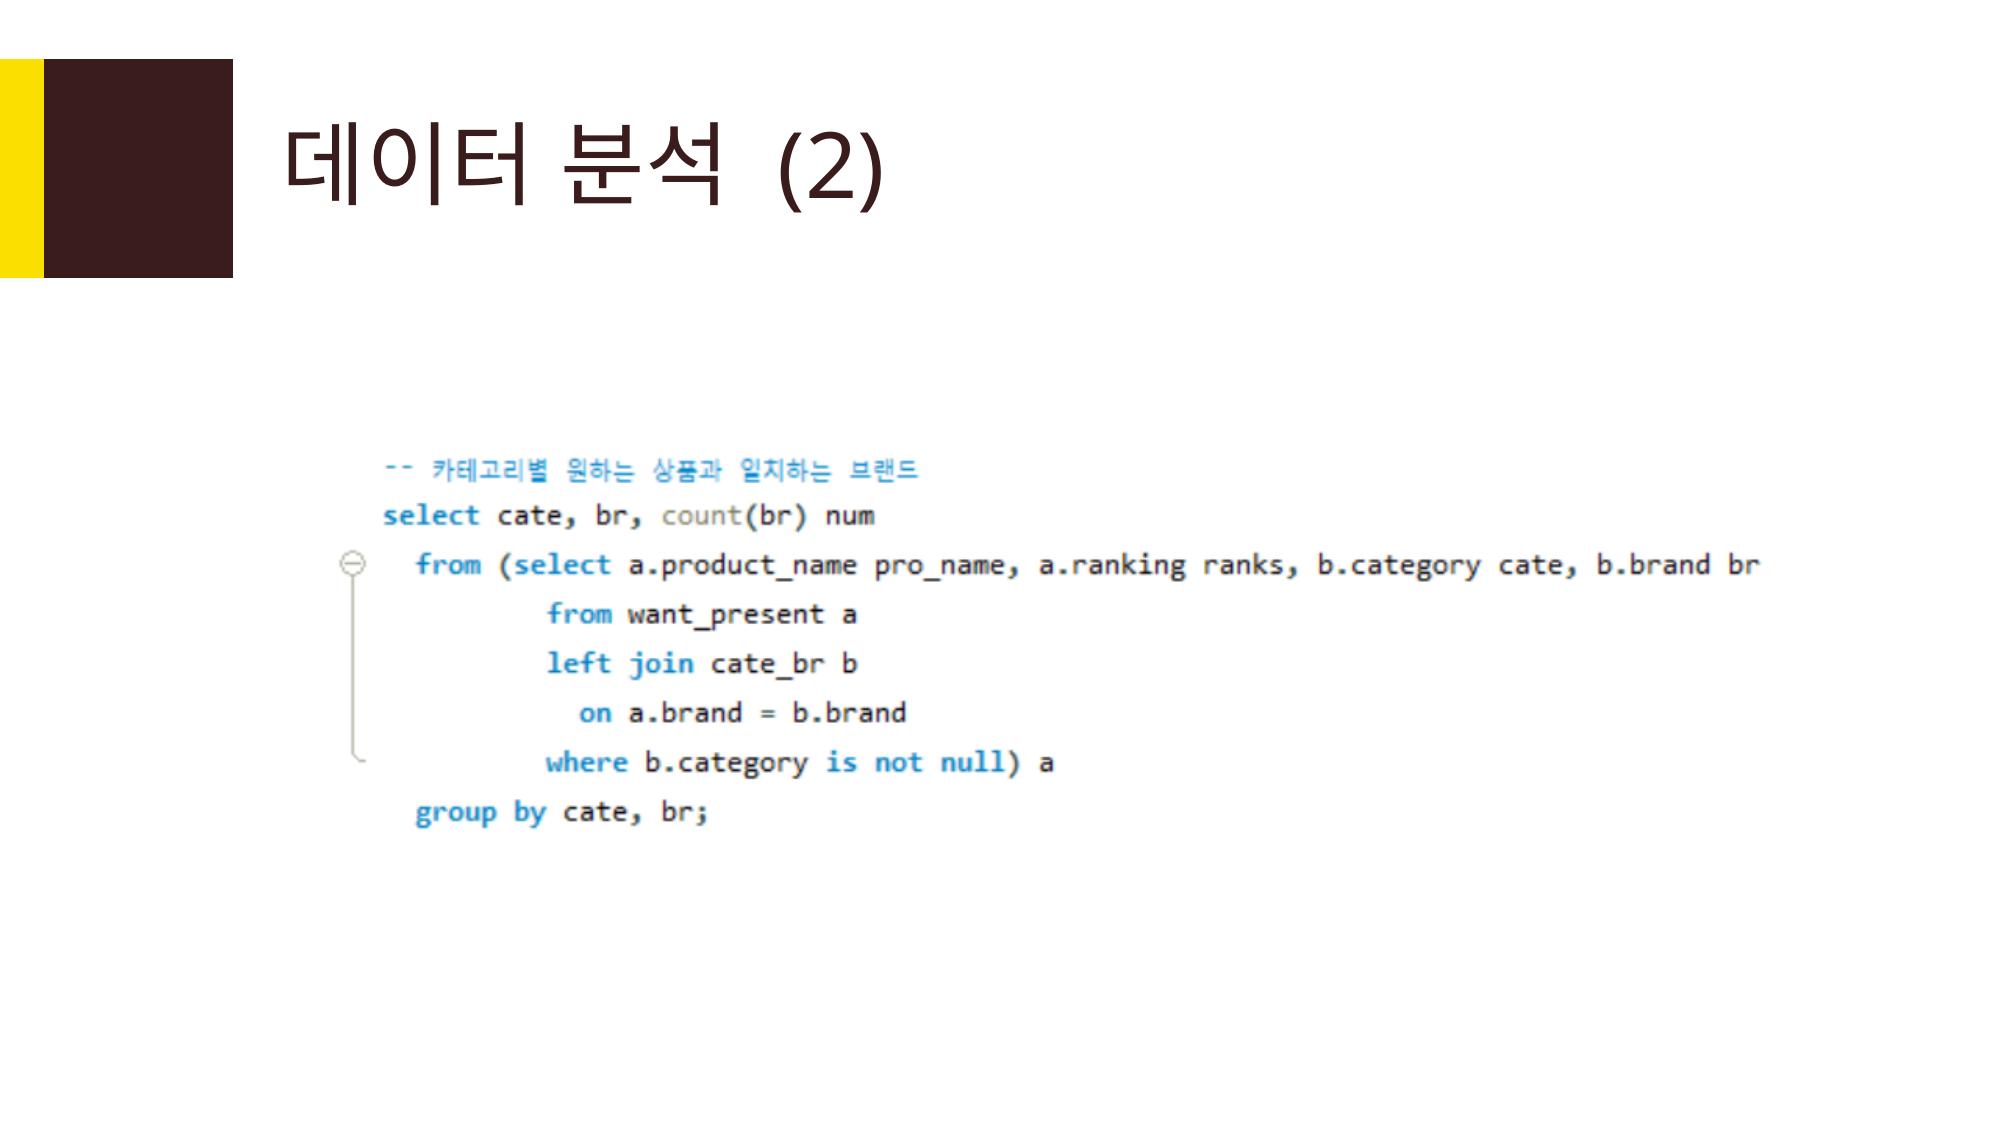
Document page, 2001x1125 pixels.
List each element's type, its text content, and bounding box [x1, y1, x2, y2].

text_box [0, 59, 44, 278]
picture [337, 447, 1792, 845]
title 데이터 분석 (2) [266, 59, 1863, 278]
text_box [44, 59, 233, 278]
